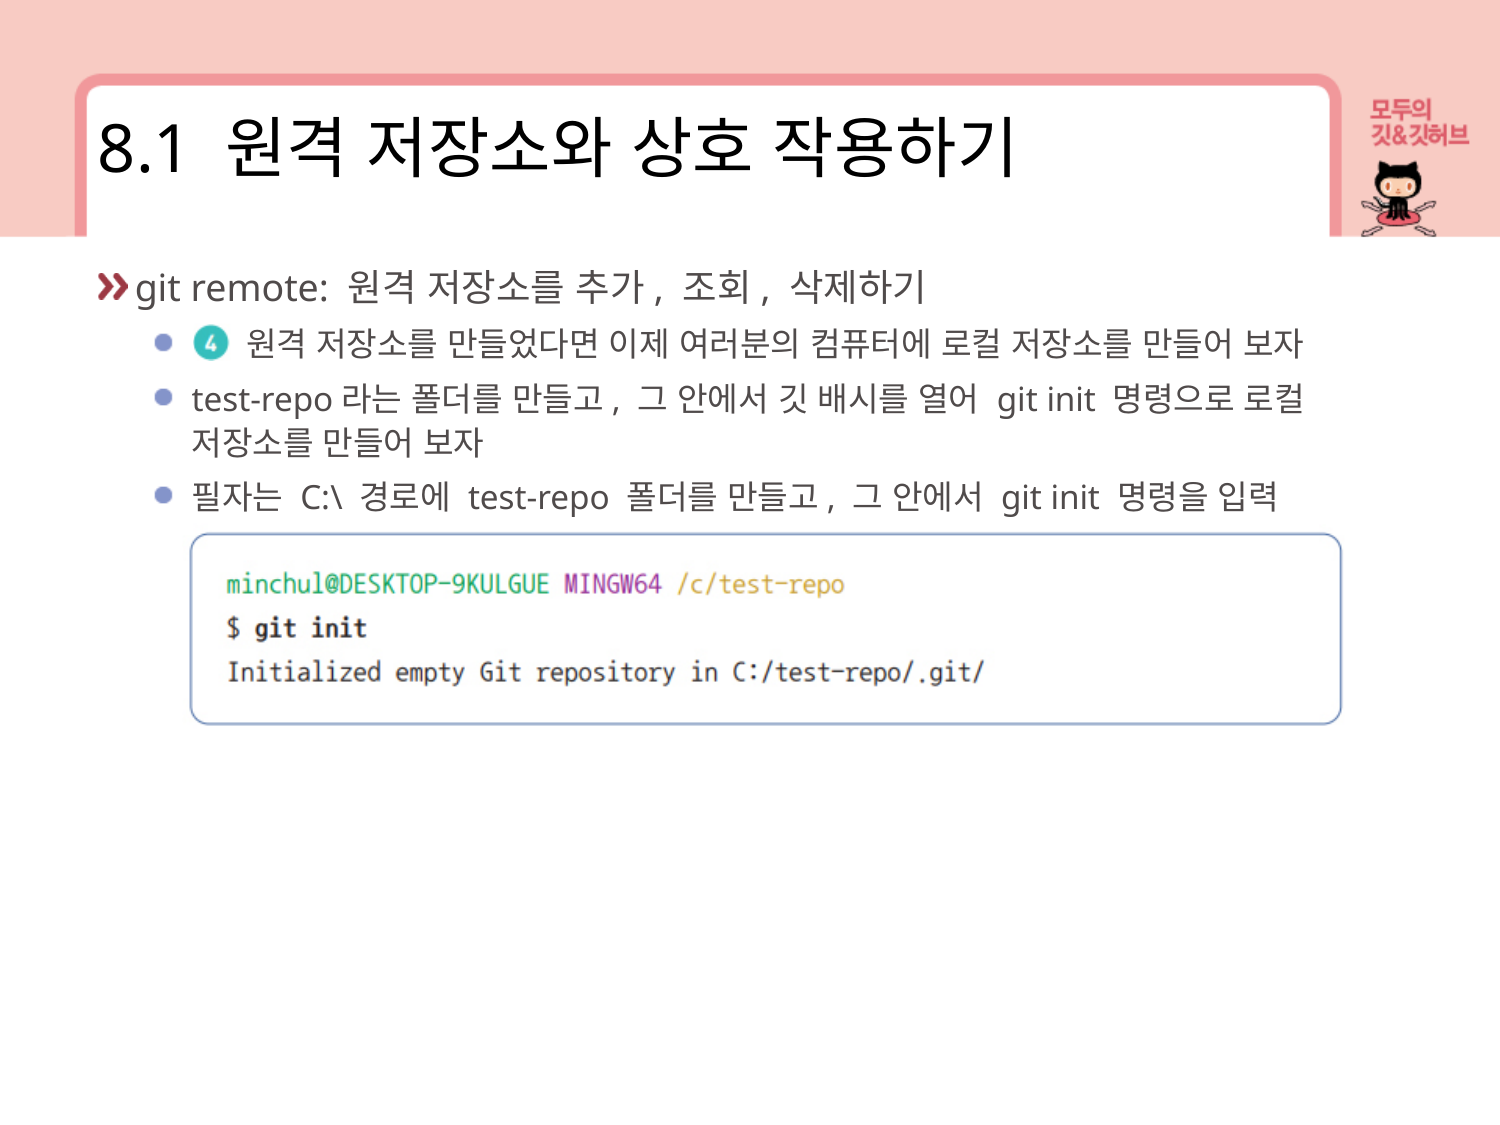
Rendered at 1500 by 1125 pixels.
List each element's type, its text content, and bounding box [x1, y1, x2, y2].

text_box 8.1 원격 저장소와 상호 작용하기 [82, 61, 1413, 193]
text_box git remote: 원격 저장소를 추가, 조회, 삭제하기 원격 저장소를 만들었다면 이제 여러분의 컴퓨터에 로컬 저장소를 만들어 보자 test-repo라는 폴더를 만들고, 그 안에서 깃 배시를 열어 git init 명령으로 로컬 저장소를 만들어 보자 필자는 C:\ 경로에 test-repo 폴더를 만들고, 그 안에서 git init 명령을 입력 [82, 252, 1413, 1067]
picture [0, 0, 1500, 1125]
